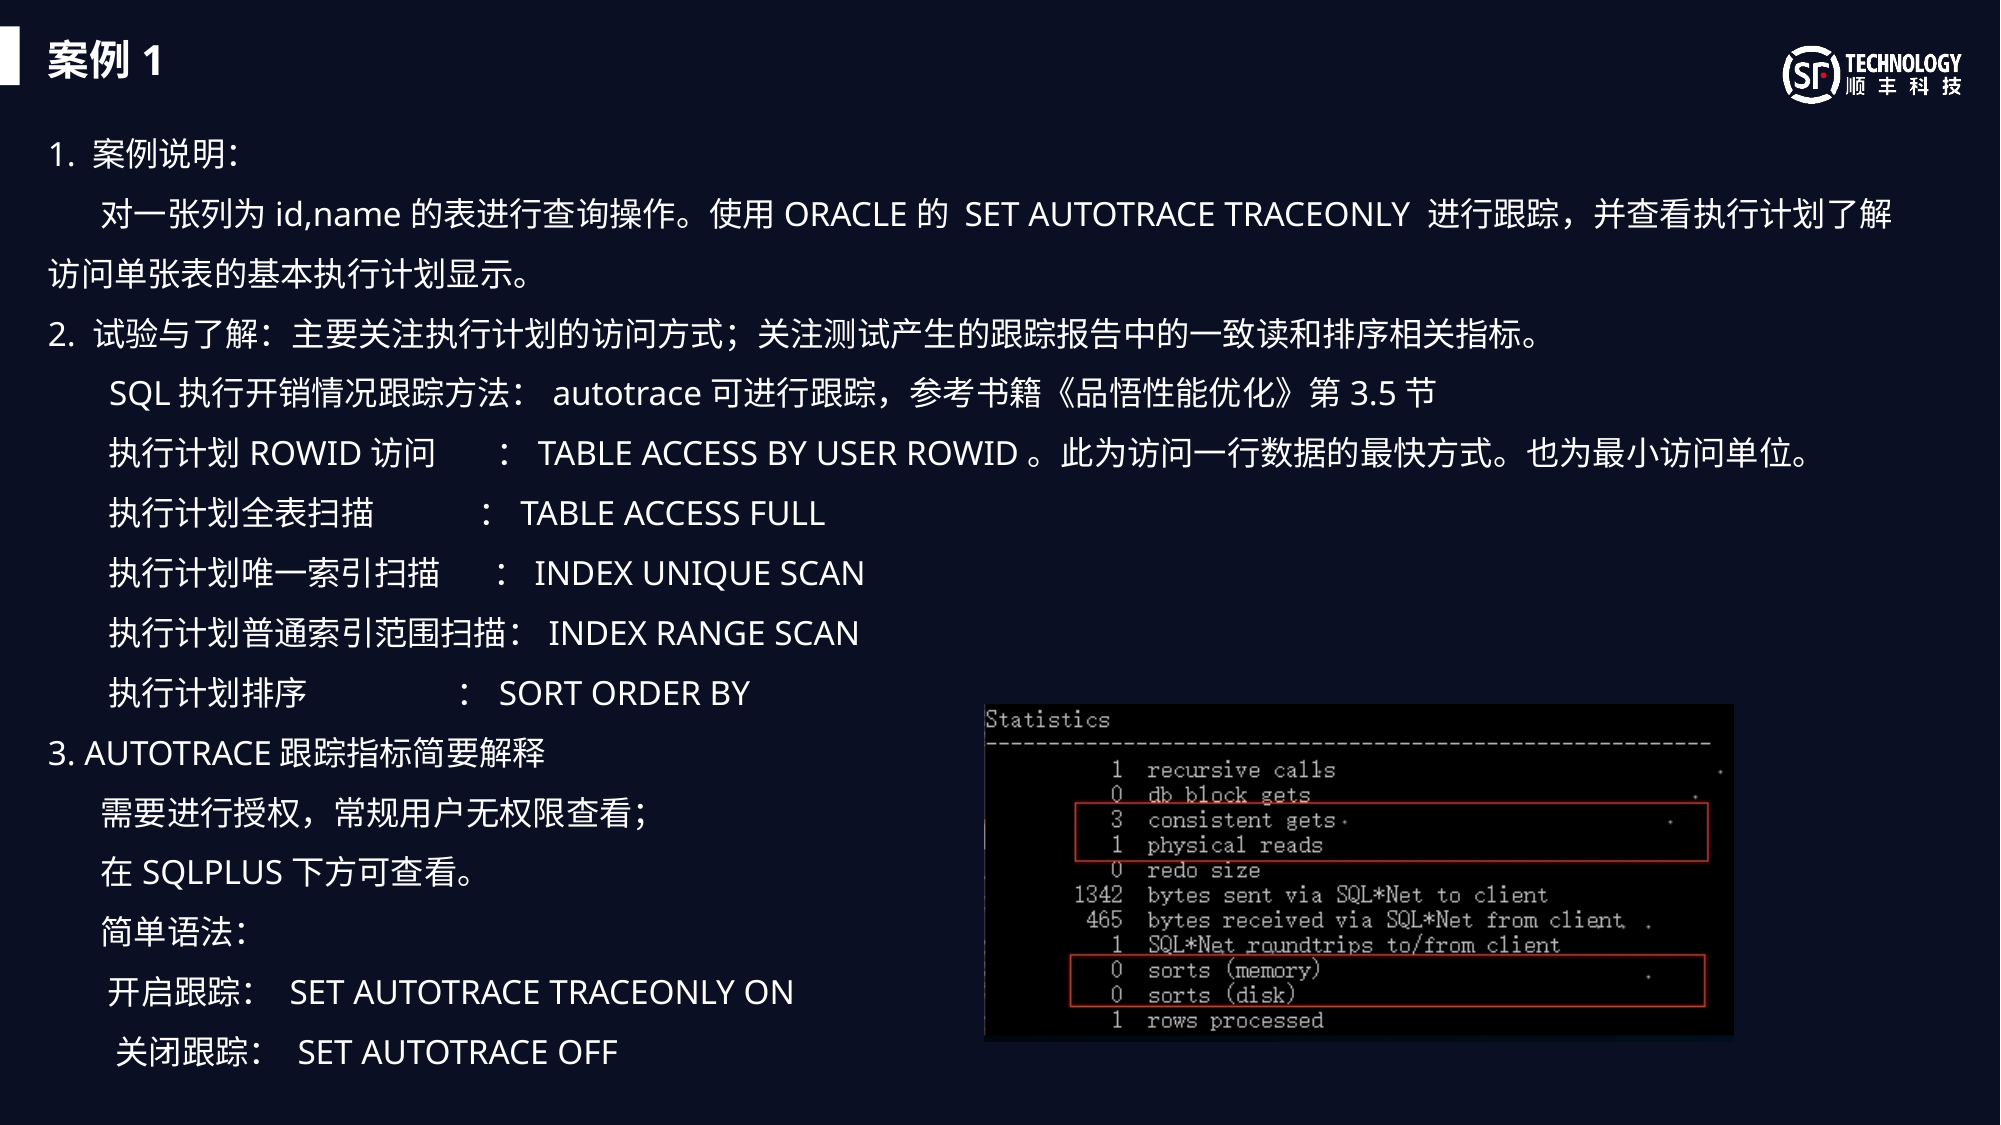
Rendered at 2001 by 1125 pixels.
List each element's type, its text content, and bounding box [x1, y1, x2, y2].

text_box 1. 案例说明： 对一张列为id,name的表进行查询操作。使用ORACLE的 SET AUTOTRACE TRACEONLY 进行跟踪，并查看执行计划了解访问单张表的基本执行计划显示。 2. 试验与了解：主要关注执行计划的访问方式；关注测试产生的跟踪报告中的一致读和排序相关指标。 SQL执行开销情况跟踪方法：autotrace可进行跟踪，参考书籍《品悟性能优化》第3.5节 执行计划ROWID访问 ：TABLE ACCESS BY USER ROWID。此为访问一行数据的最快方式。也为最小访问单位。 执行计划全表扫描 ：TABLE ACCESS FULL 执行计划唯一索引扫描 ：INDEX UNIQUE SCAN 执行计划普通索引范围扫描：INDEX RANGE SCAN 执行计划排序 ：SORT ORDER BY 3. AUTOTRACE跟踪指标简要解释 需要进行授权，常规用户无权限查看； 在SQLPLUS下方可查看。 简单语法： 开启跟踪： SET AUTOTRACE TRACEONLY ON 关闭跟踪： SET AUTOTRACE OFF [33, 105, 1933, 1079]
picture [1765, 0, 1979, 149]
picture [984, 704, 1734, 1042]
text_box [0, 26, 20, 86]
text_box 案例1 [33, 26, 894, 92]
